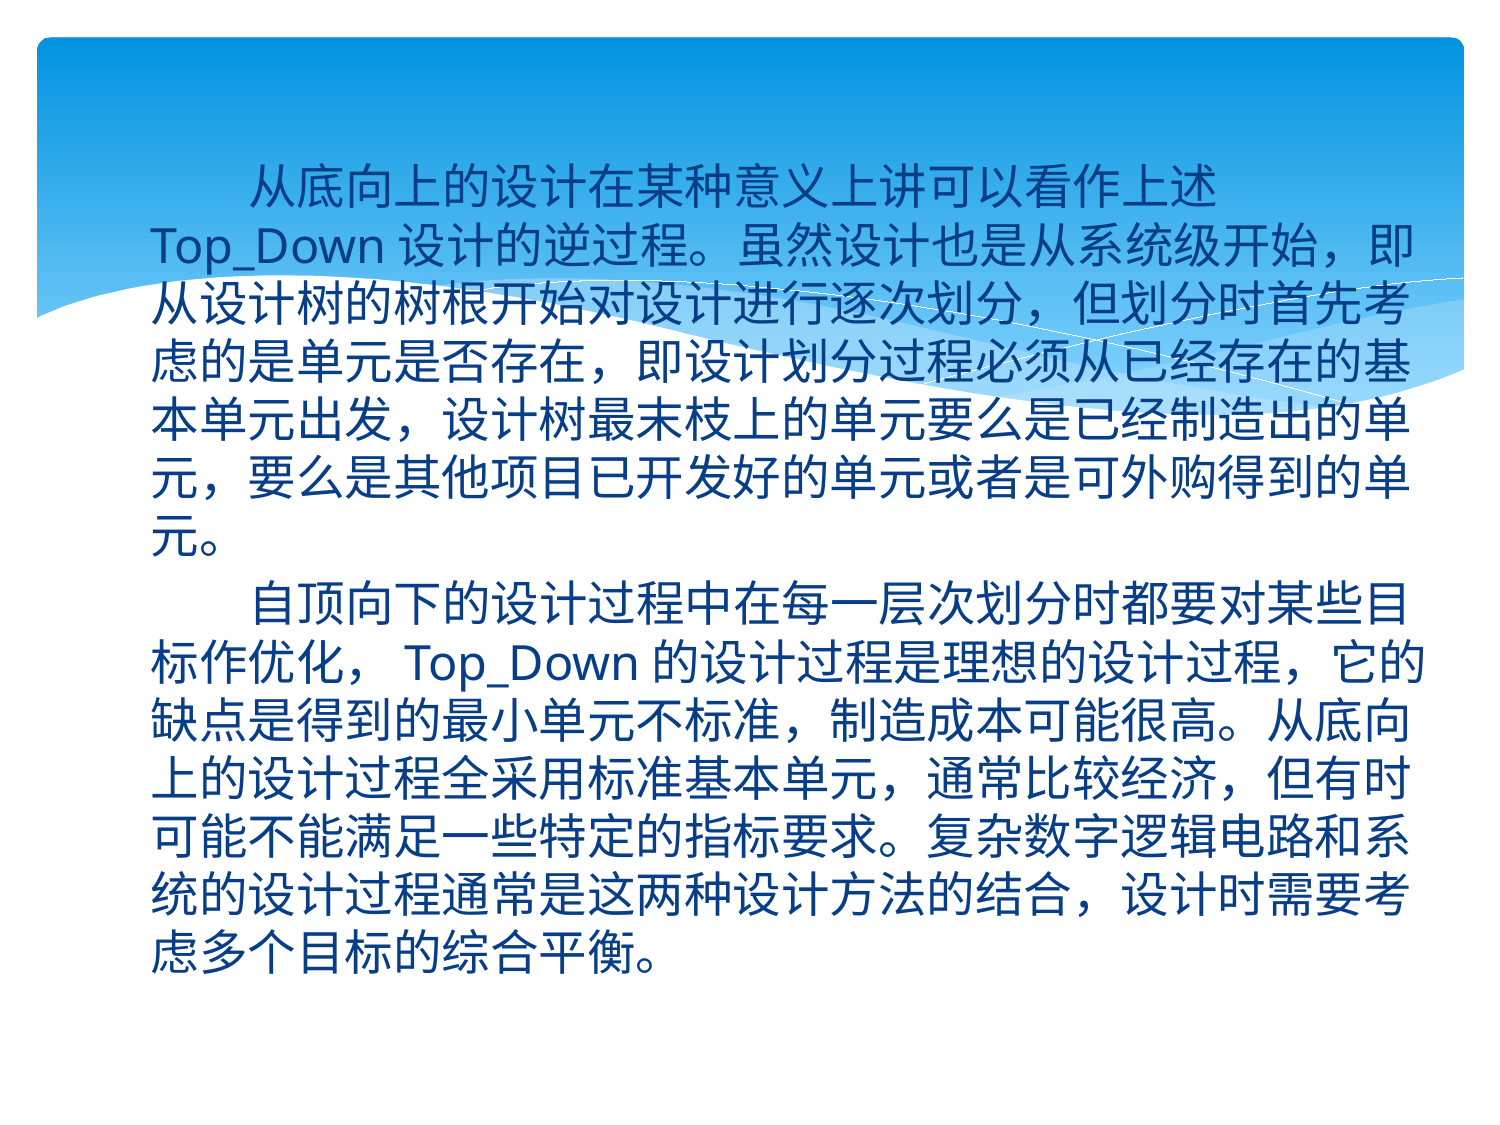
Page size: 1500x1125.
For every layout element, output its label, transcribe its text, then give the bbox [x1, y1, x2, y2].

list 从底向上的设计在某种意义上讲可以看作上述Top_Down设计的逆过程。虽然设计也是从系统级开始，即从设计树的树根开始对设计进行逐次划分，但划分时首先考虑的是单元是否存在，即设计划分过程必须从已经存在的基本单元出发，设计树最末枝上的单元要么是已经制造出的单元，要么是其他项目已开发好的单元或者是可外购得到的单元。 自顶向下的设计过程中在每一层次划分时都要对某些目标作优化，Top_Down的设计过程是理想的设计过程，它的缺点是得到的最小单元不标准，制造成本可能很高。从底向上的设计过程全采用标准基本单元，通常比较经济，但有时可能不能满足一些特定的指标要求。复杂数字逻辑电路和系统的设计过程通常是这两种设计方法的结合，设计时需要考虑多个目标的综合平衡。 [135, 149, 1447, 994]
